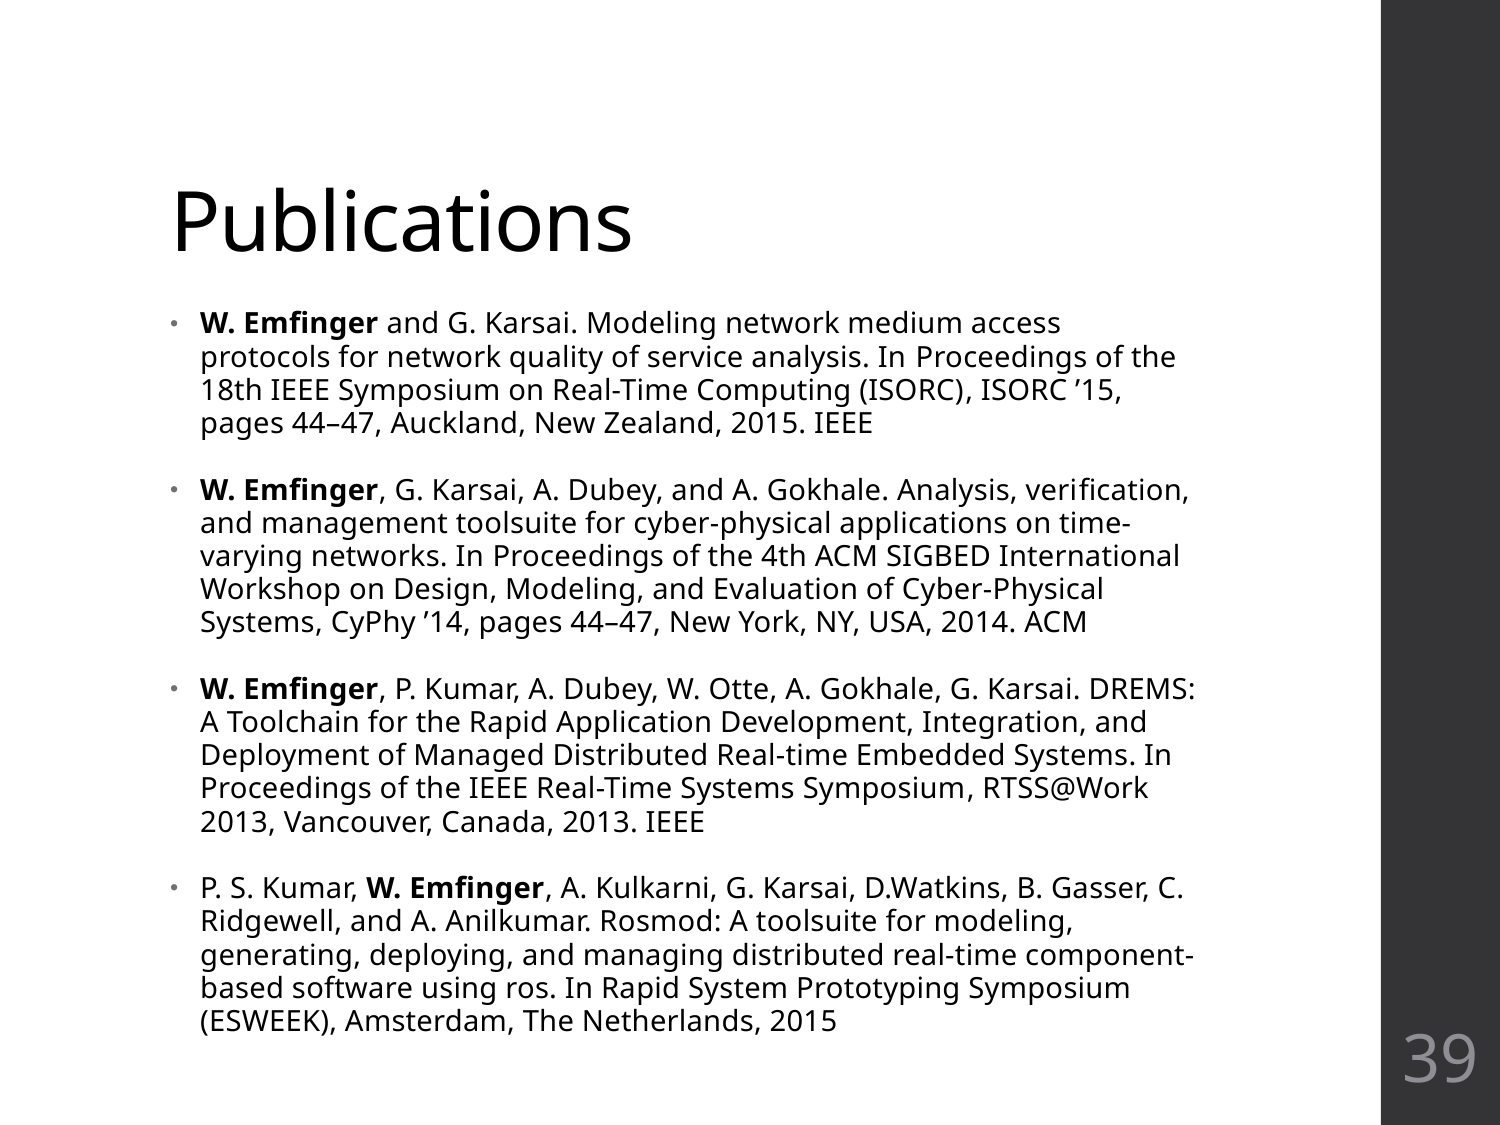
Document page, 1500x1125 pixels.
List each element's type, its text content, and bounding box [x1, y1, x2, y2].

slide_number 39 [1384, 1012, 1498, 1110]
title Publications [155, 60, 1348, 278]
list W. Emfinger and G. Karsai. Modeling network medium access protocols for network quality of service analysis. In Proceedings of the 18th IEEE Symposium on Real-Time Computing (ISORC), ISORC ’15, pages 44–47, Auckland, New Zealand, 2015. IEEE W. Emfinger, G. Karsai, A. Dubey, and A. Gokhale. Analysis, verification, and management toolsuite for cyber-physical applications on time-varying networks. In Proceedings of the 4th ACM SIGBED International Workshop on Design, Modeling, and Evaluation of Cyber-Physical Systems, CyPhy ’14, pages 44–47, New York, NY, USA, 2014. ACM W. Emfinger, P. Kumar, A. Dubey, W. Otte, A. Gokhale, G. Karsai. DREMS: A Toolchain for the Rapid Application Development, Integration, and Deployment of Managed Distributed Real-time Embedded Systems. In Proceedings of the IEEE Real-Time Systems Symposium, RTSS@Work 2013, Vancouver, Canada, 2013. IEEE P. S. Kumar, W. Emfinger, A. Kulkarni, G. Karsai, D.Watkins, B. Gasser, C. Ridgewell, and A. Anilkumar. Rosmod: A toolsuite for modeling, generating, deploying, and managing distributed real-time component-based software using ros. In Rapid System Prototyping Symposium (ESWEEK), Amsterdam, The Netherlands, 2015 [155, 299, 1213, 1014]
